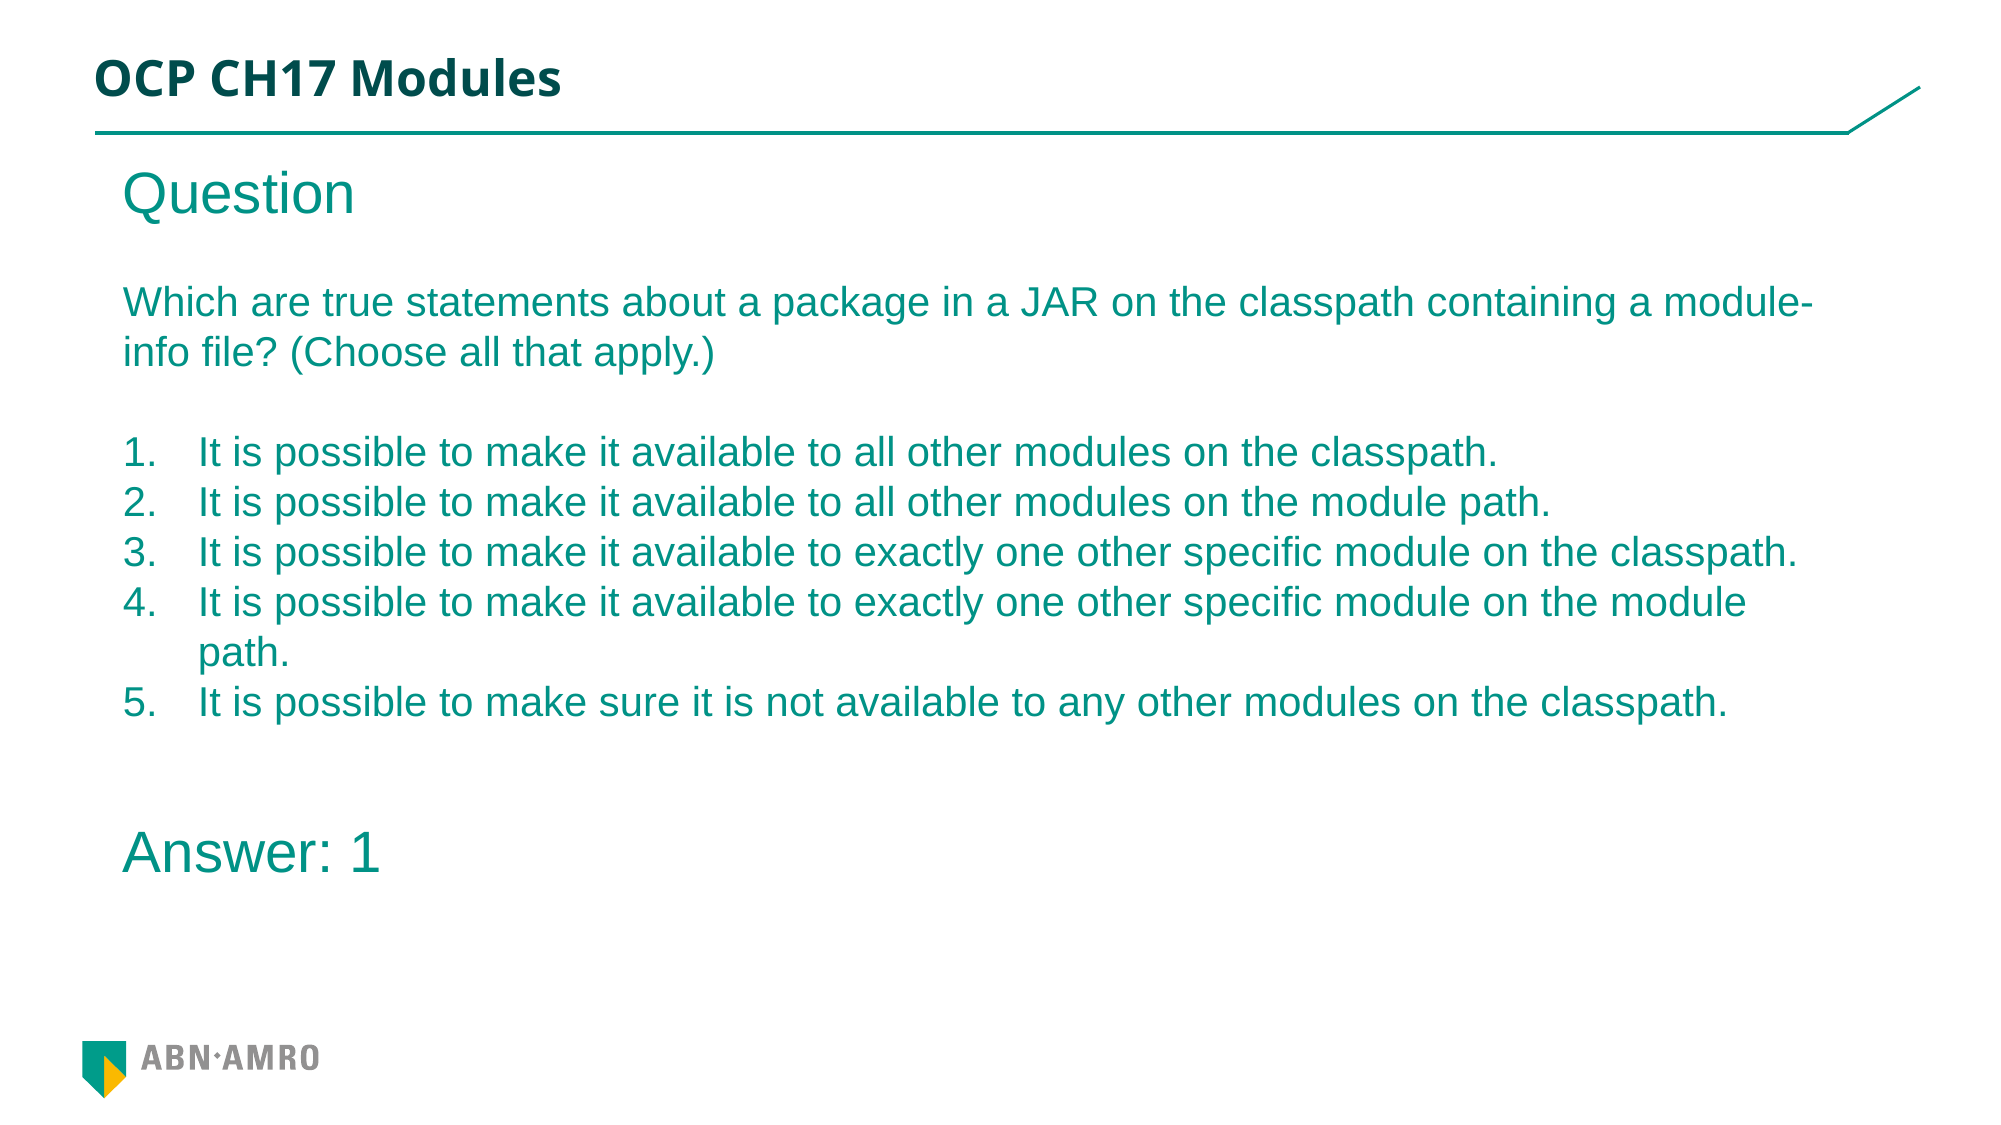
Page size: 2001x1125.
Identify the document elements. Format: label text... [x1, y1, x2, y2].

text_box Answer: 1 [108, 806, 1587, 892]
title OCP CH17 Modules [78, 30, 2000, 114]
text_box Question Which are true statements about a package in a JAR on the classpath containing a module‐info file? (Choose all that apply.) It is possible to make it available to all other modules on the classpath. It is possible to make it available to all other modules on the module path. It is possible to make it available to exactly one other specific module on the classpath. It is possible to make it available to exactly one other specific module on the module path. It is possible to make sure it is not available to any other modules on the classpath. [108, 147, 1842, 733]
